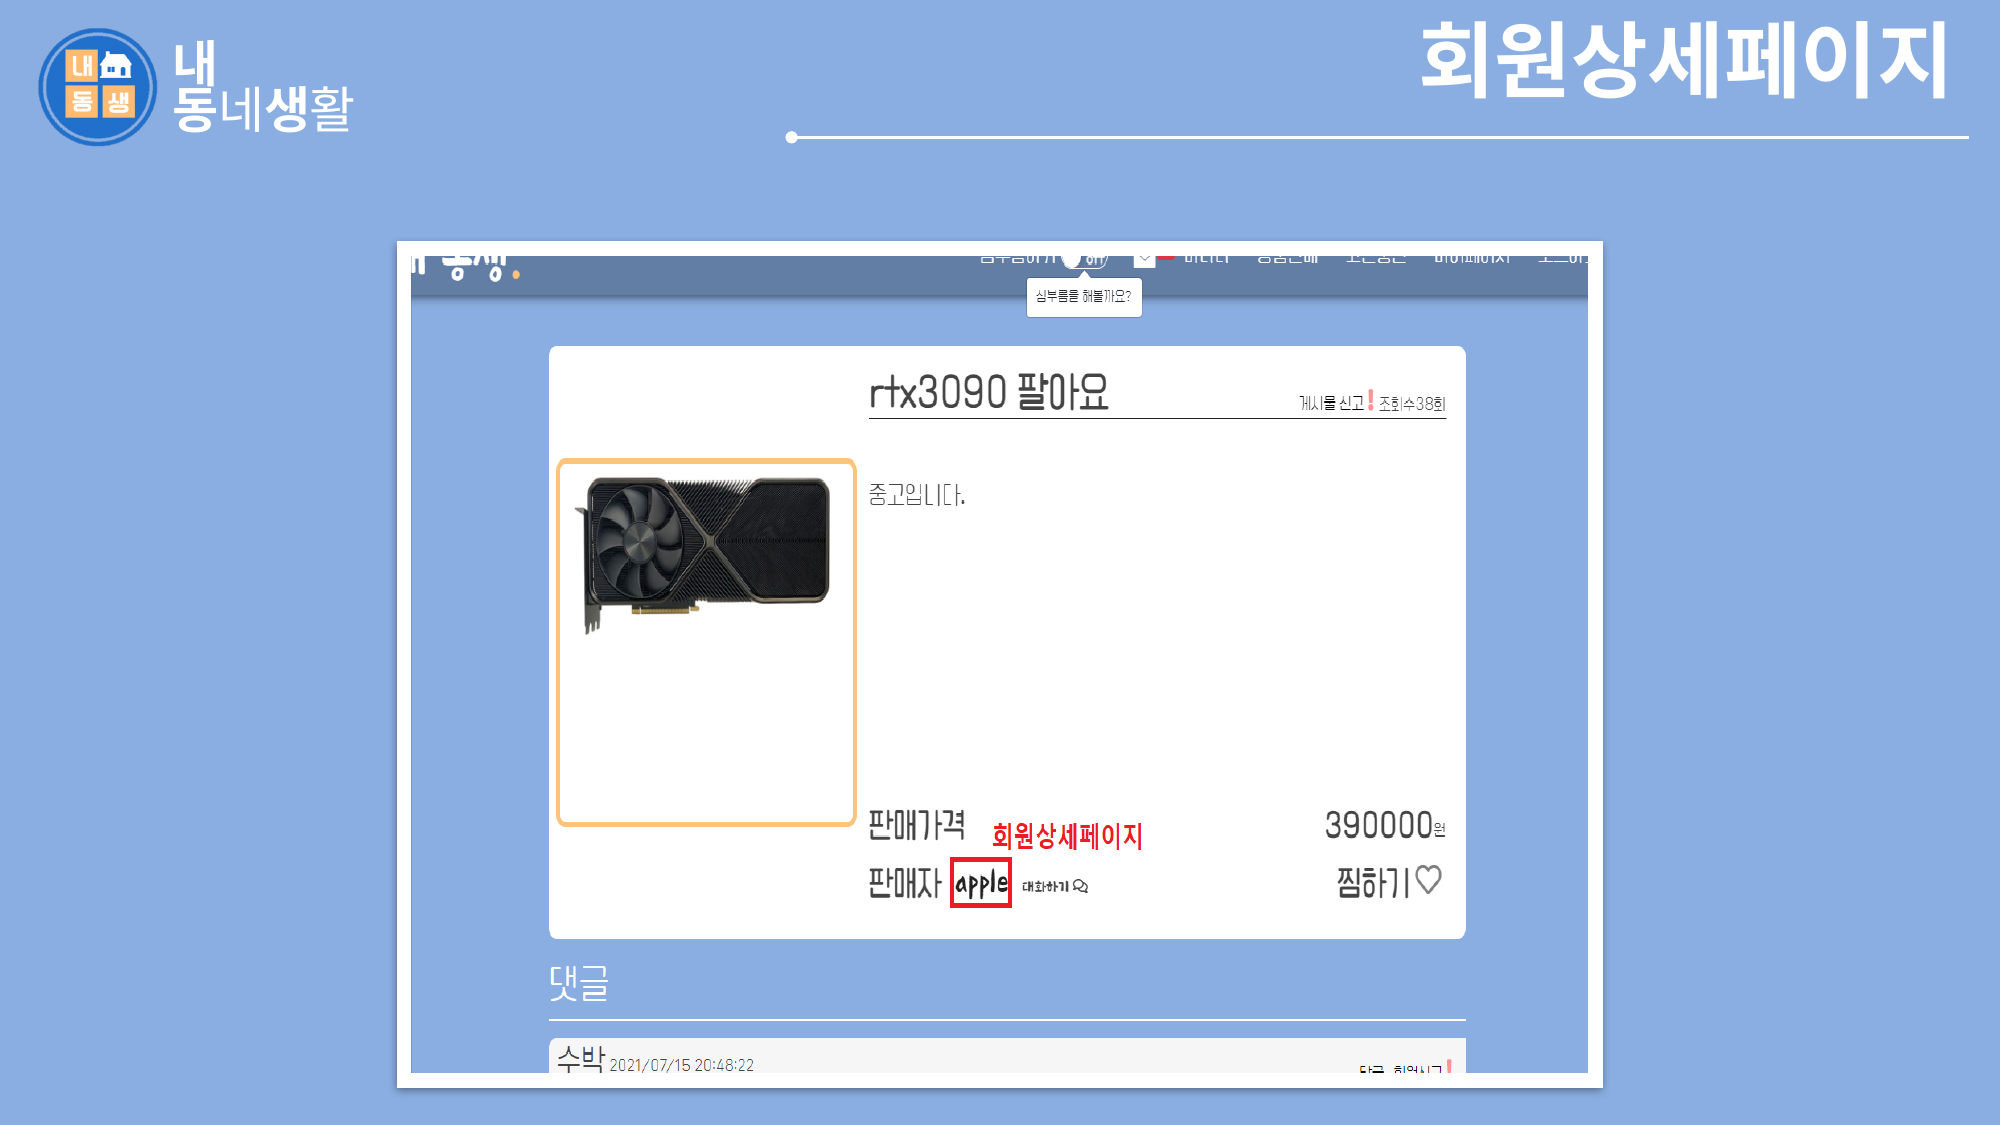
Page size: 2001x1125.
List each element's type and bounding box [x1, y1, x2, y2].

text_box [791, 0, 1982, 225]
picture [411, 255, 1589, 1074]
text_box [20, 10, 491, 164]
